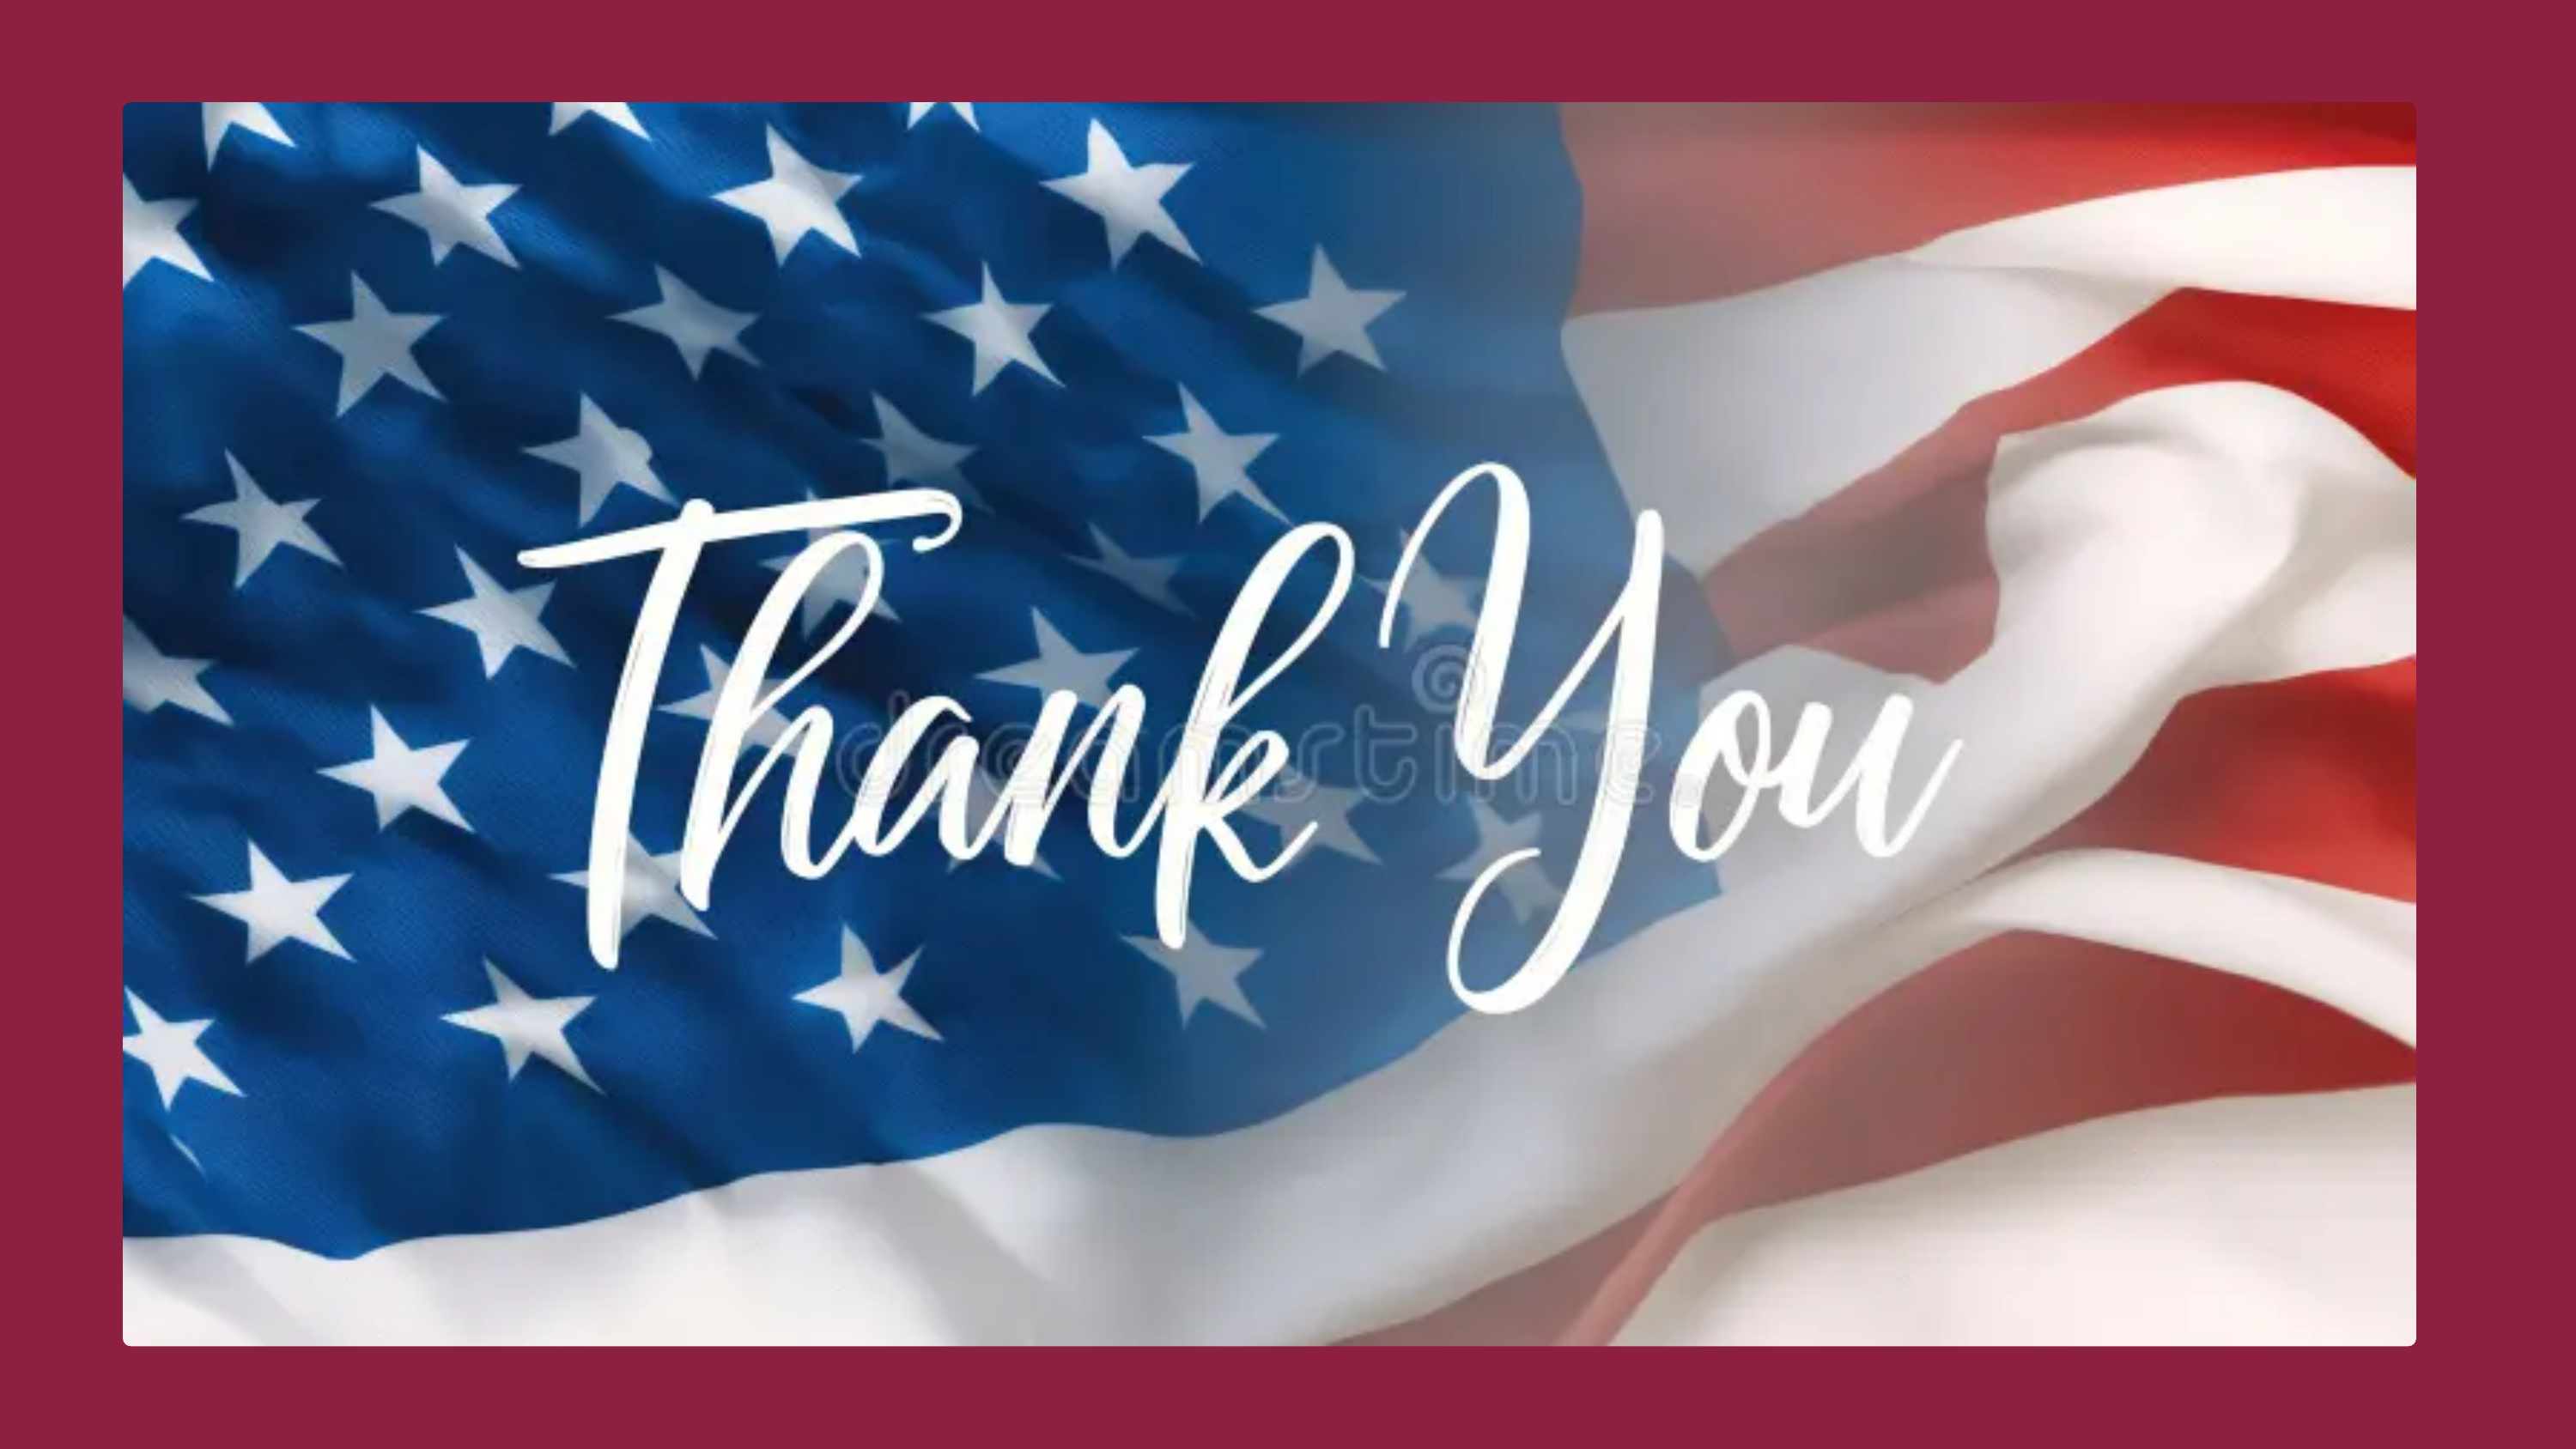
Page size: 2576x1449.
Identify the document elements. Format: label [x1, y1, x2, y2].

text_box [122, 101, 2417, 1347]
